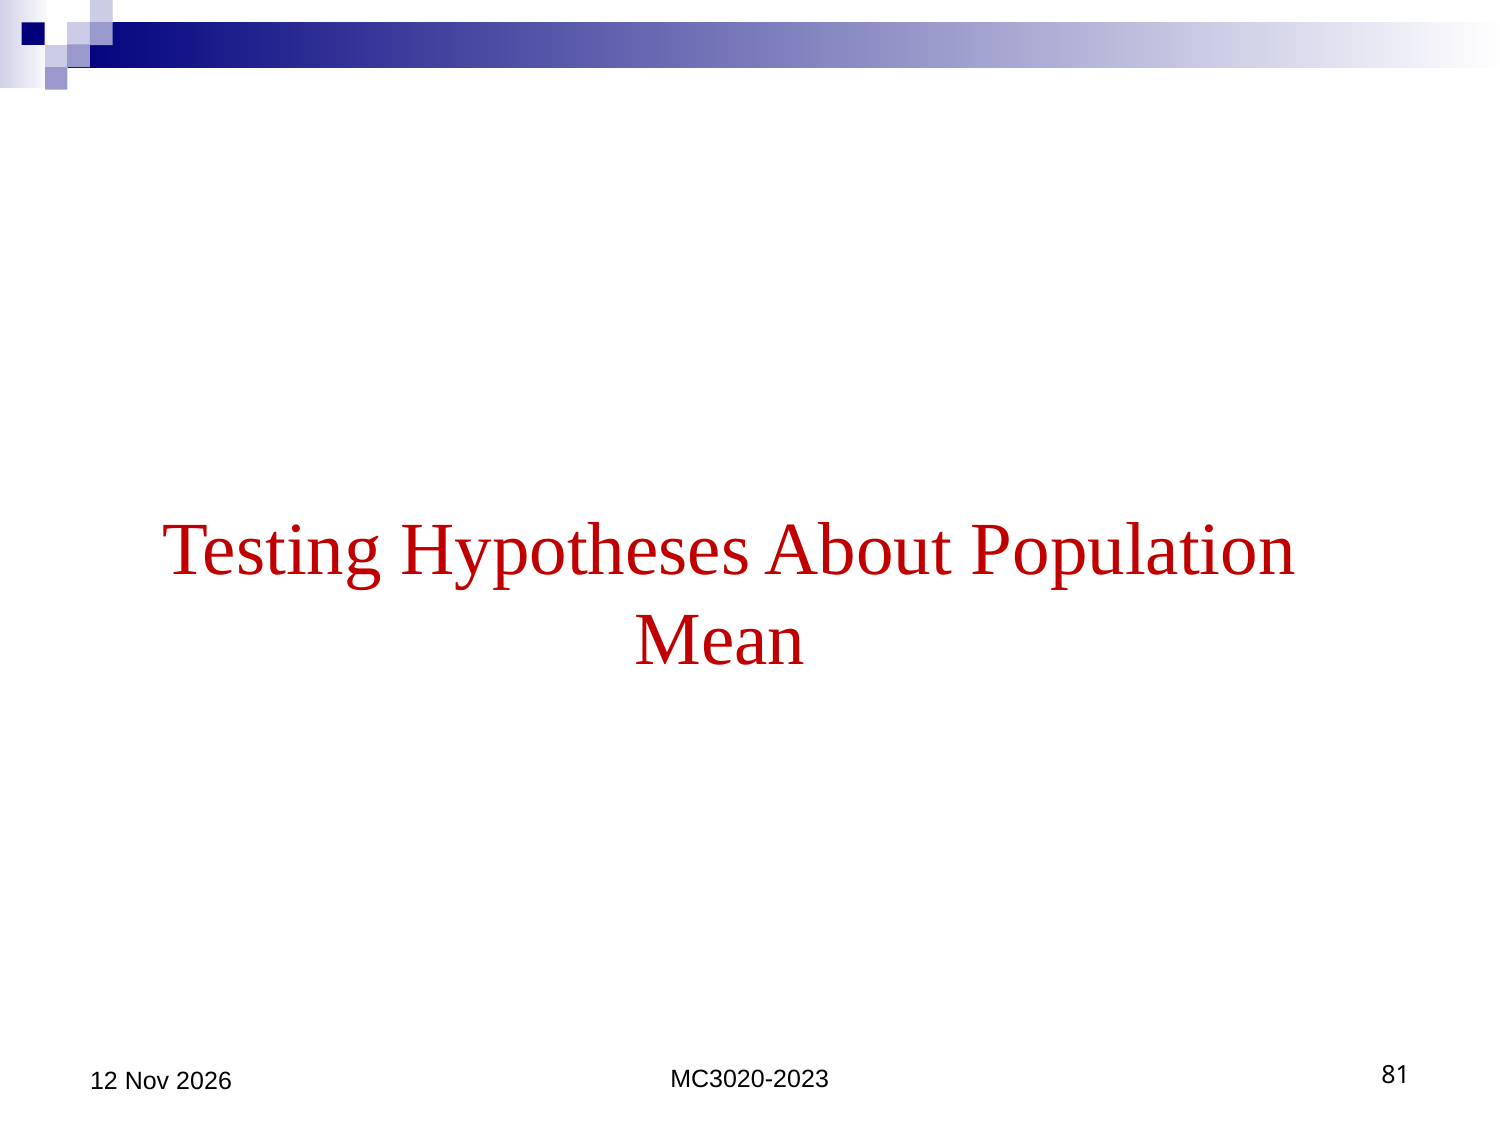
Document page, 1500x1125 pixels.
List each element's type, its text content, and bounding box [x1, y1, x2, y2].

slide_number 81 [1074, 1025, 1425, 1100]
slide_number 16-Jun-23 [75, 1024, 425, 1103]
footer MC3020-2023 [512, 1025, 988, 1100]
